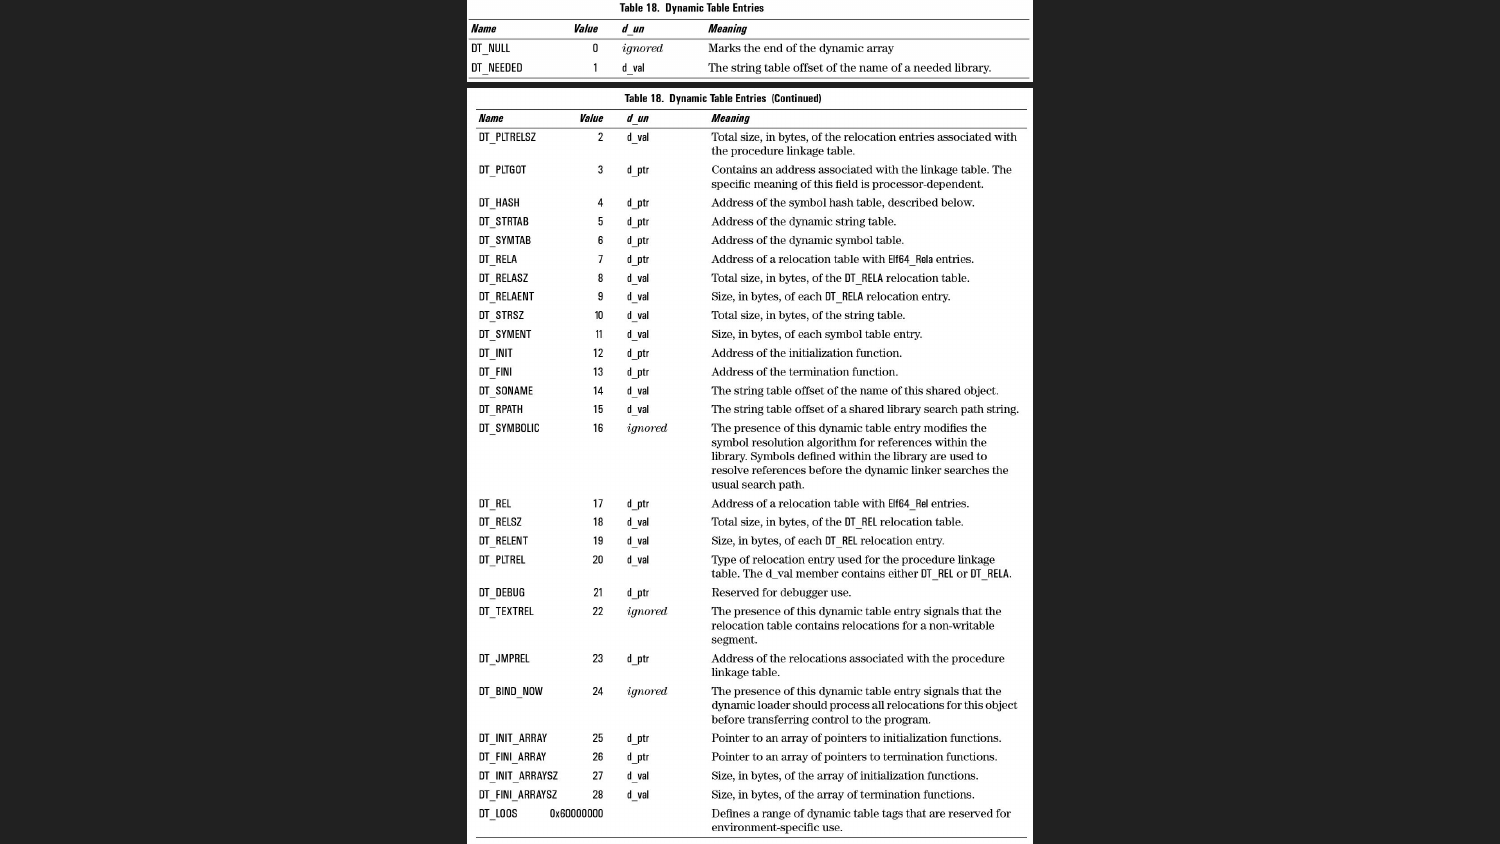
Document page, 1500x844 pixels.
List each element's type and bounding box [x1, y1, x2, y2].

picture [467, 0, 1033, 82]
picture [467, 87, 1033, 844]
